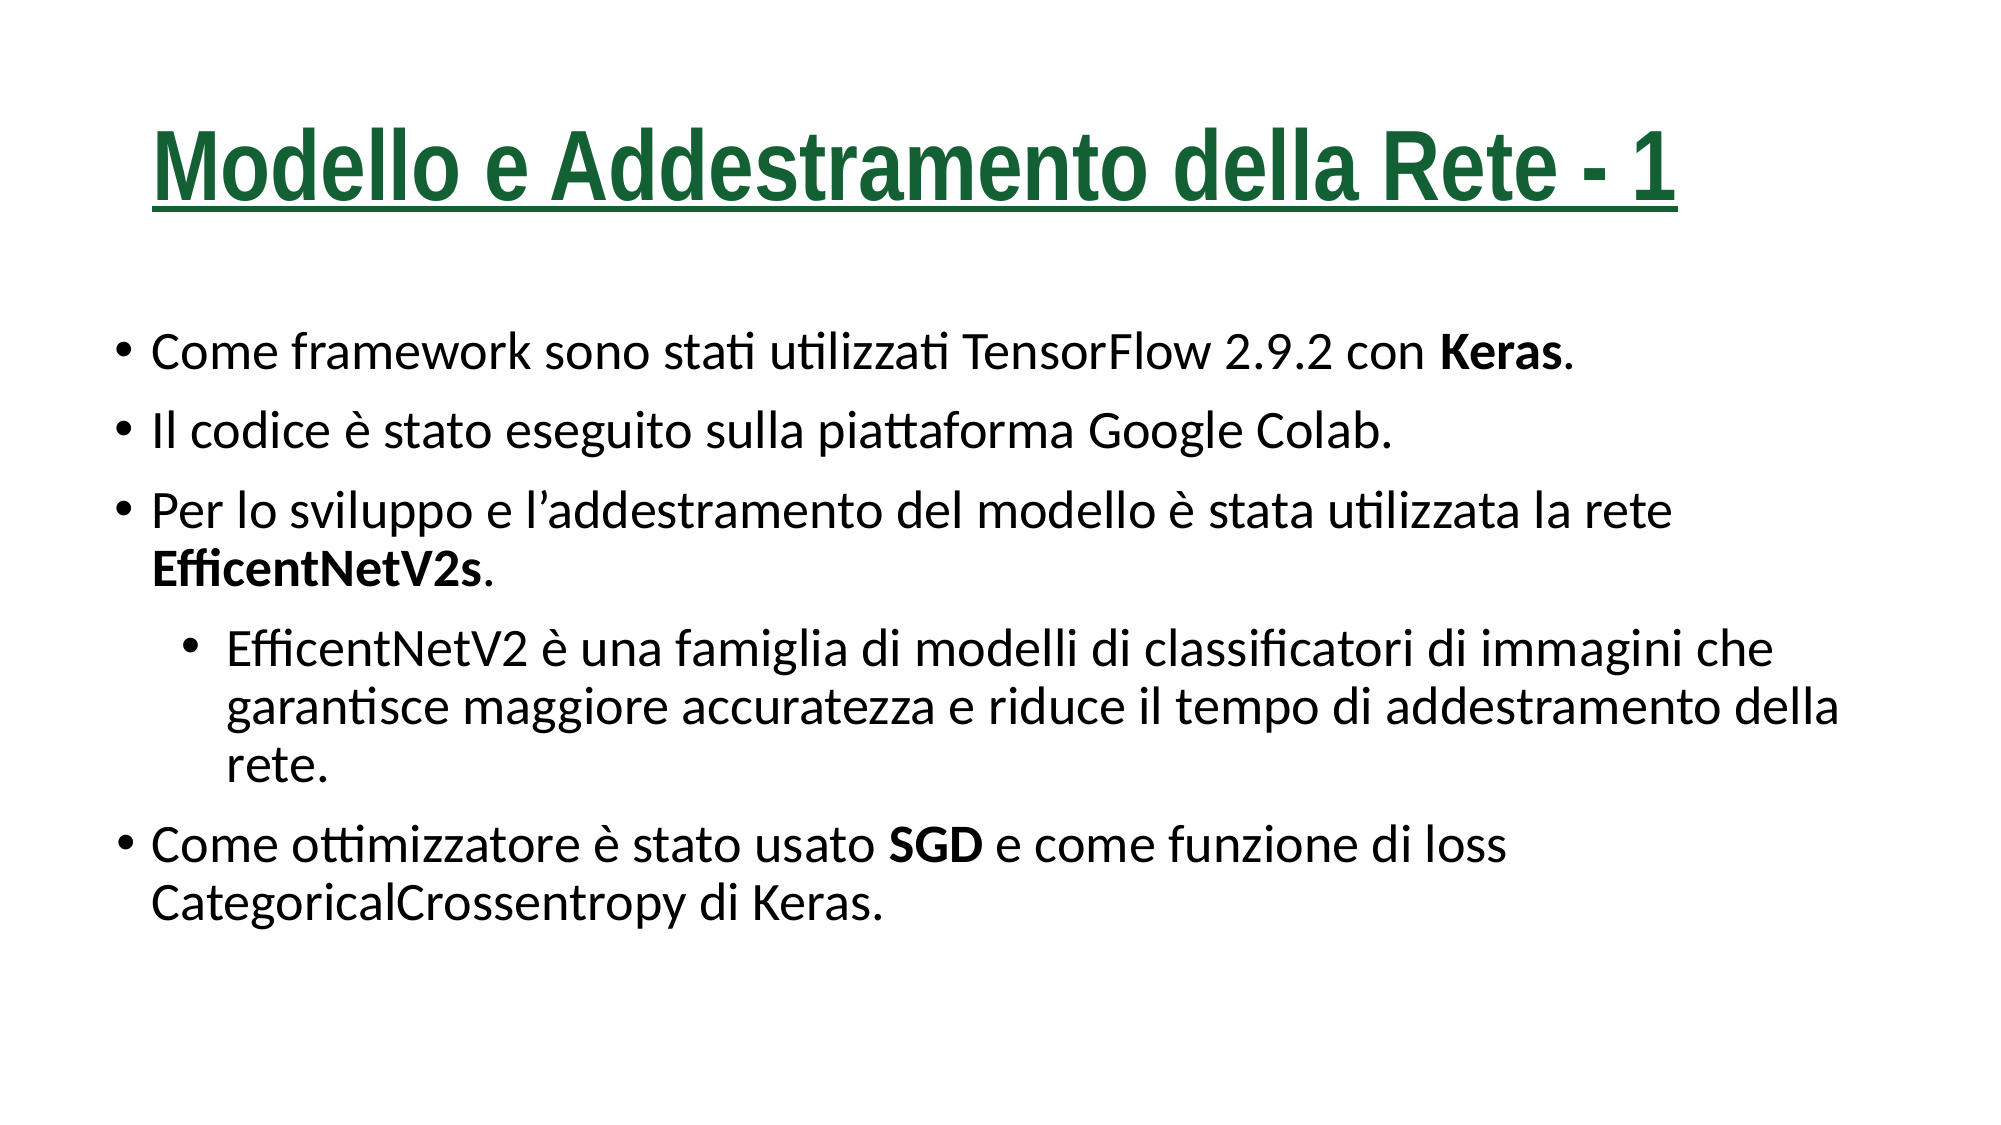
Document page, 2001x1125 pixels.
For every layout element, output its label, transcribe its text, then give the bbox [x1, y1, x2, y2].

title Modello e Addestramento della Rete - 1 [137, 59, 1863, 278]
list Come framework sono stati utilizzati TensorFlow 2.9.2 con Keras. Il codice è stato eseguito sulla piattaforma Google Colab. Per lo sviluppo e l’addestramento del modello è stata utilizzata la rete EfficentNetV2s. EfficentNetV2 è una famiglia di modelli di classificatori di immagini che garantisce maggiore accuratezza e riduce il tempo di addestramento della rete. Come ottimizzatore è stato usato SGD e come funzione di loss CategoricalCrossentropy di Keras. [99, 315, 1863, 1043]
